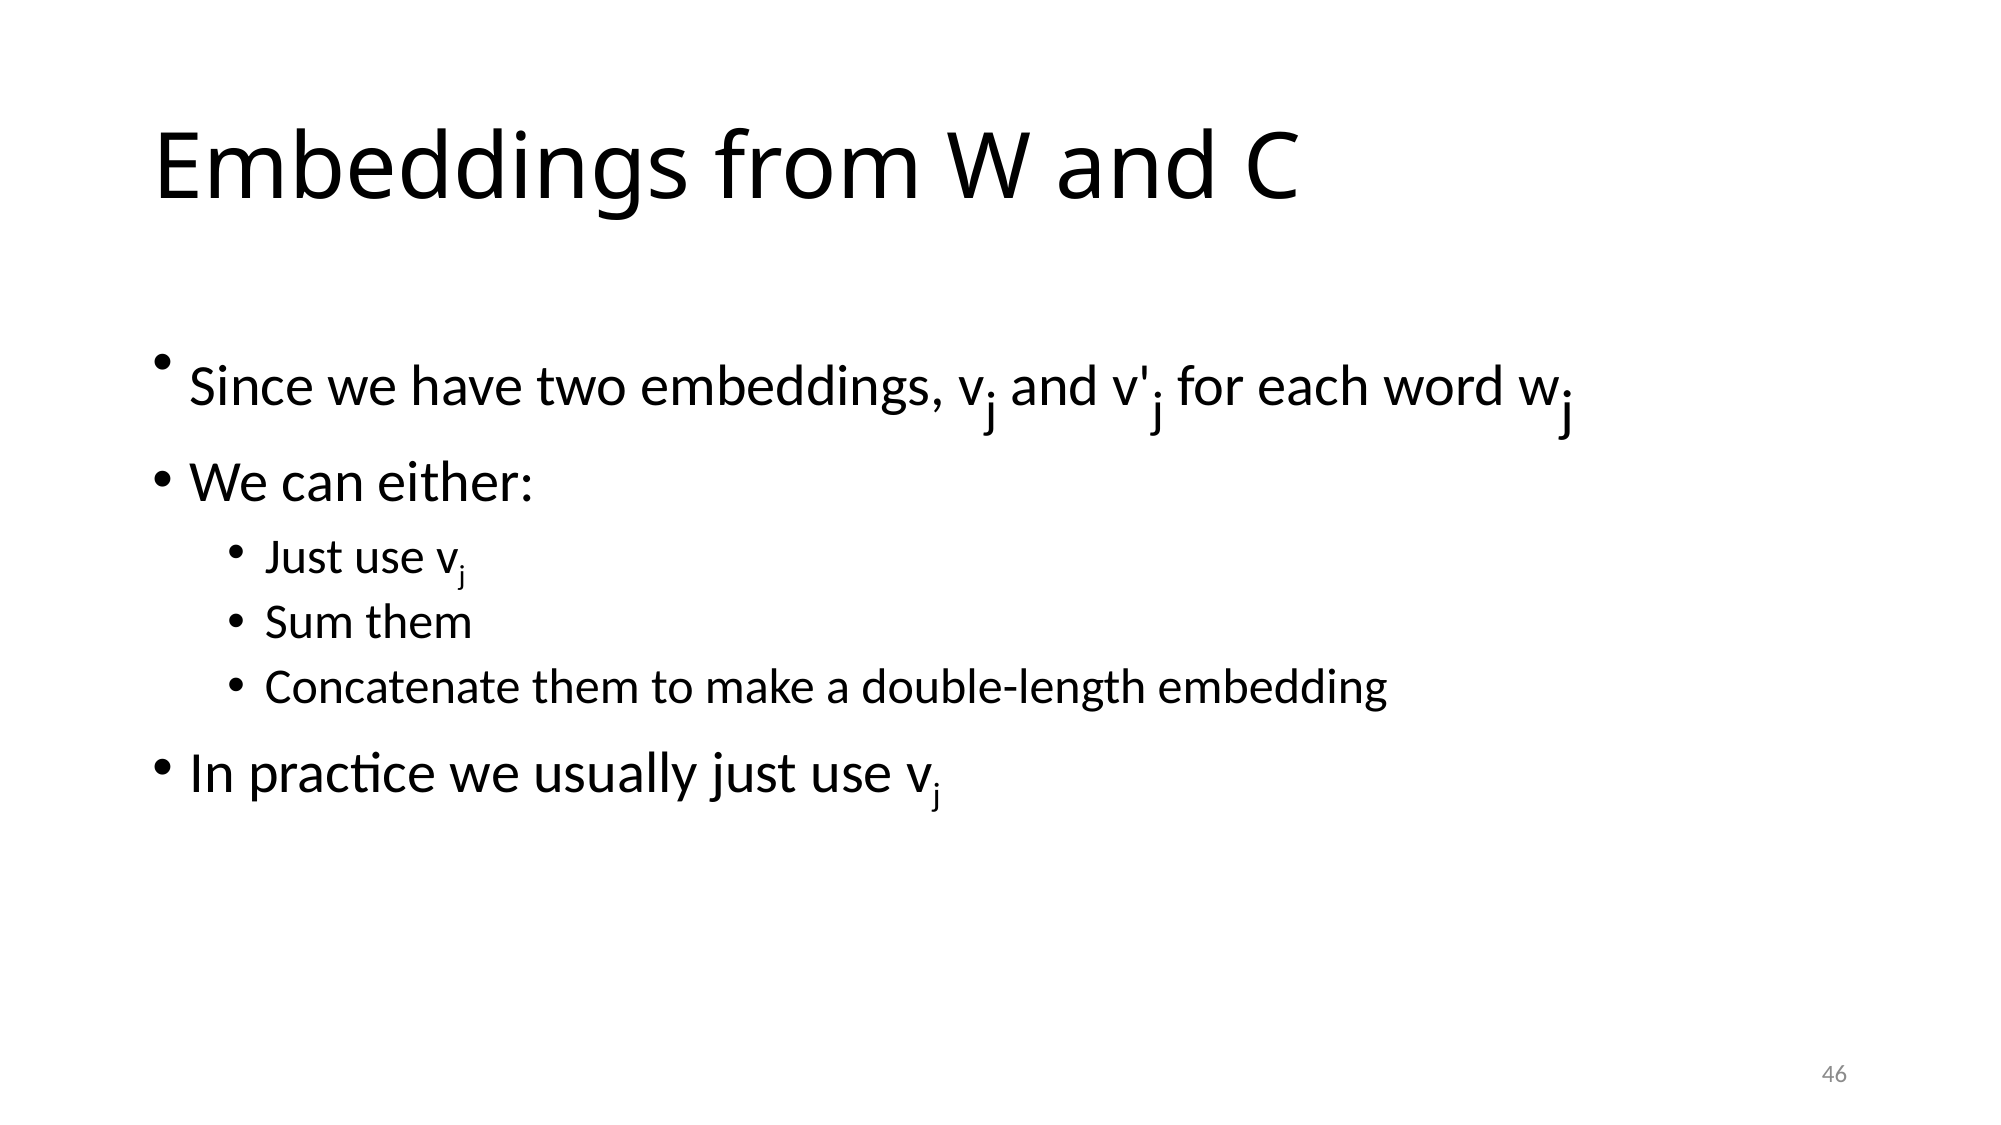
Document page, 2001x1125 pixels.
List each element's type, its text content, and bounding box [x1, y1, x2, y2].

slide_number 46 [1412, 1042, 1863, 1103]
title Embeddings from W and C [137, 59, 1863, 278]
list Since we have two embeddings, vj and v'j for each word wj We can either: Just use vj Sum them Concatenate them to make a double-length embedding In practice we usually just use vj [137, 299, 1863, 1014]
